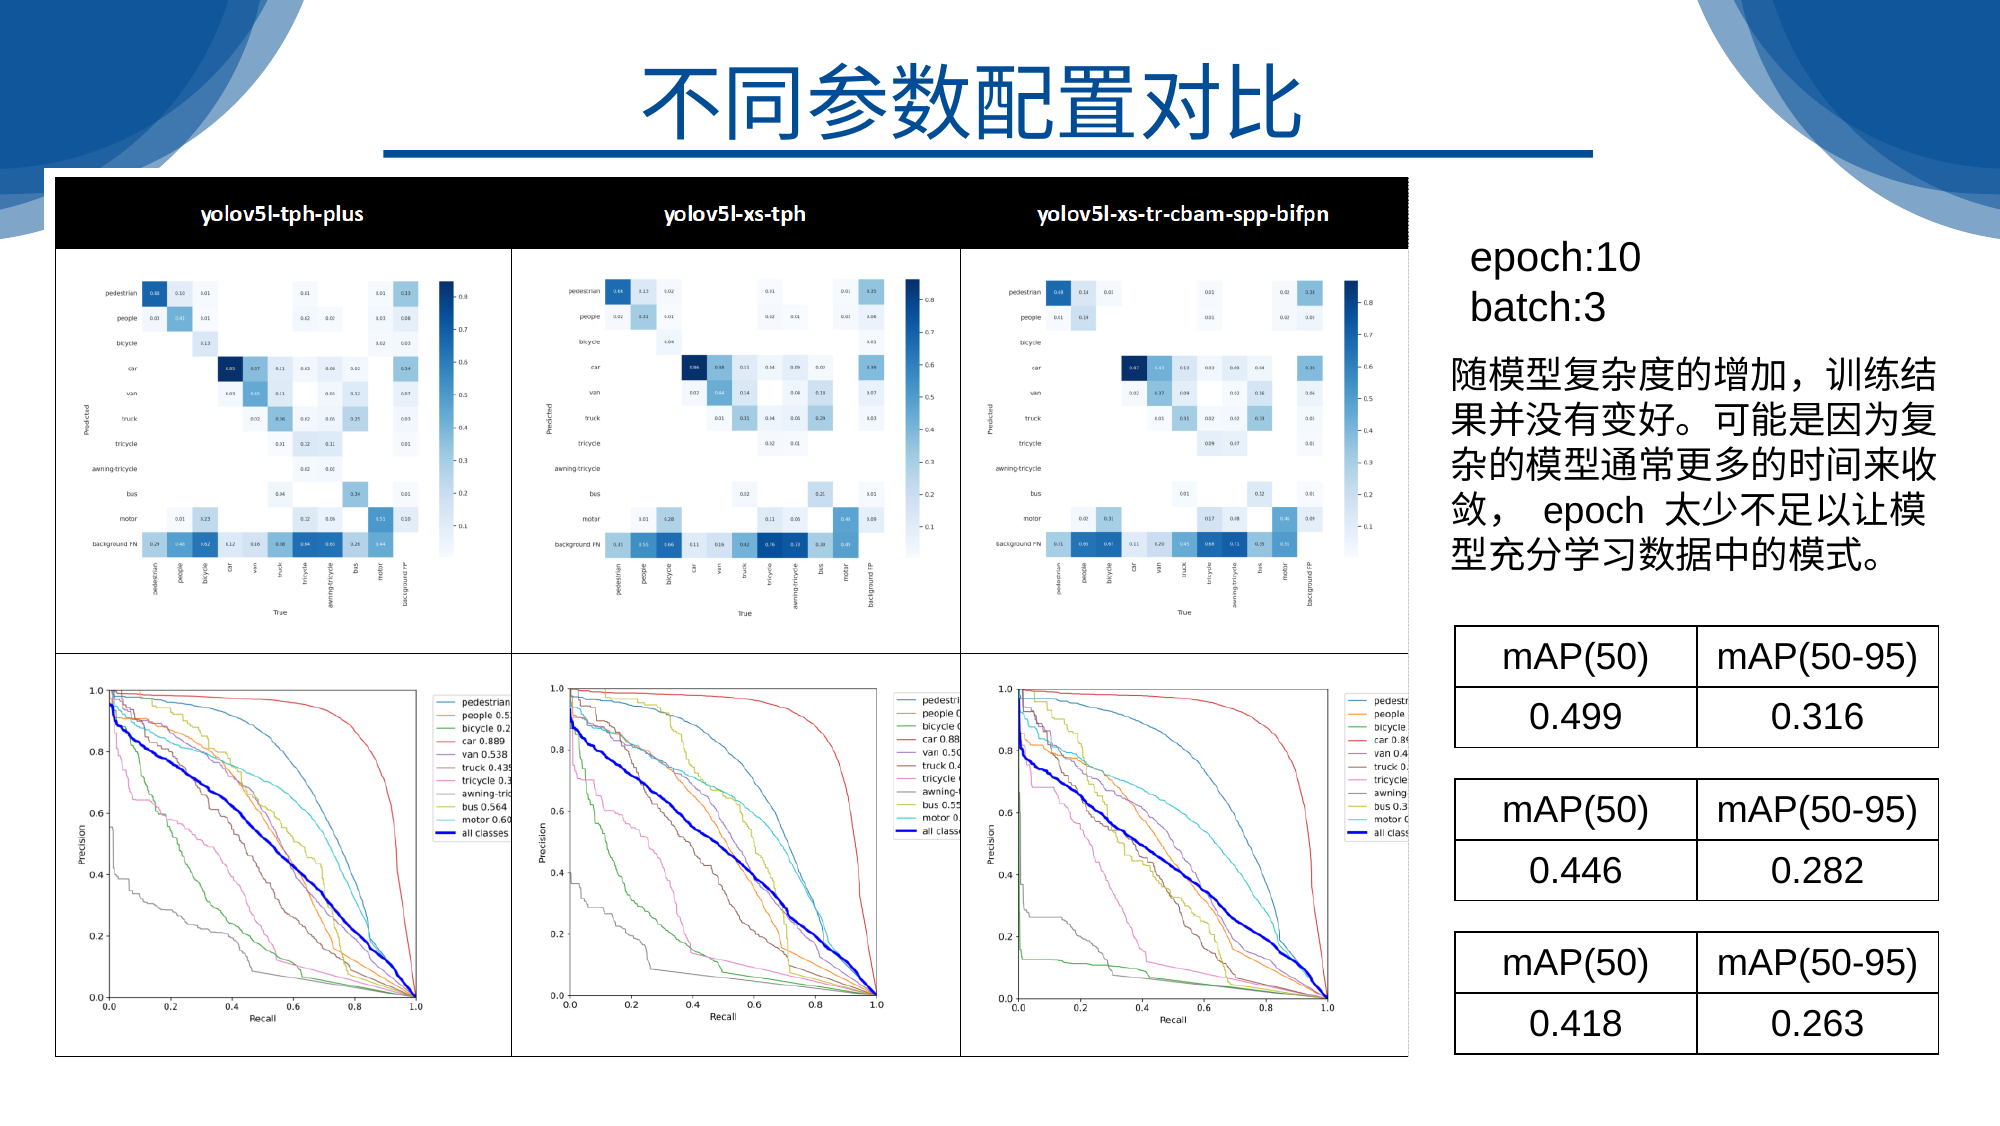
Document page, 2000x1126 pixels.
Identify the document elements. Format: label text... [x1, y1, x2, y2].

table_header mAP(50) [1456, 627, 1696, 686]
table_cell 0.263 [1698, 994, 1938, 1053]
table_cell 0.418 [1456, 994, 1696, 1053]
table_header mAP(50-95) [1698, 780, 1938, 839]
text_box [1681, 0, 2000, 201]
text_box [0, 0, 320, 201]
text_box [383, 43, 1593, 160]
table_header mAP(50) [1456, 780, 1696, 839]
table_cell 0.316 [1698, 688, 1938, 747]
picture [44, 168, 1419, 1065]
table_cell 0.446 [1456, 841, 1696, 900]
table_header mAP(50-95) [1698, 627, 1938, 686]
table_header mAP(50) [1456, 933, 1696, 992]
table_cell 0.282 [1698, 841, 1938, 900]
text_box epoch:10 batch:3 [1455, 222, 2000, 338]
table_header mAP(50-95) [1698, 933, 1938, 992]
text_box 随模型复杂度的增加，训练结果并没有变好。可能是因为复杂的模型通常更多的时间来收敛， epoch 太少不足以让模型充分学习数据中的模式。 [1435, 343, 1958, 584]
table_cell 0.499 [1456, 688, 1696, 747]
